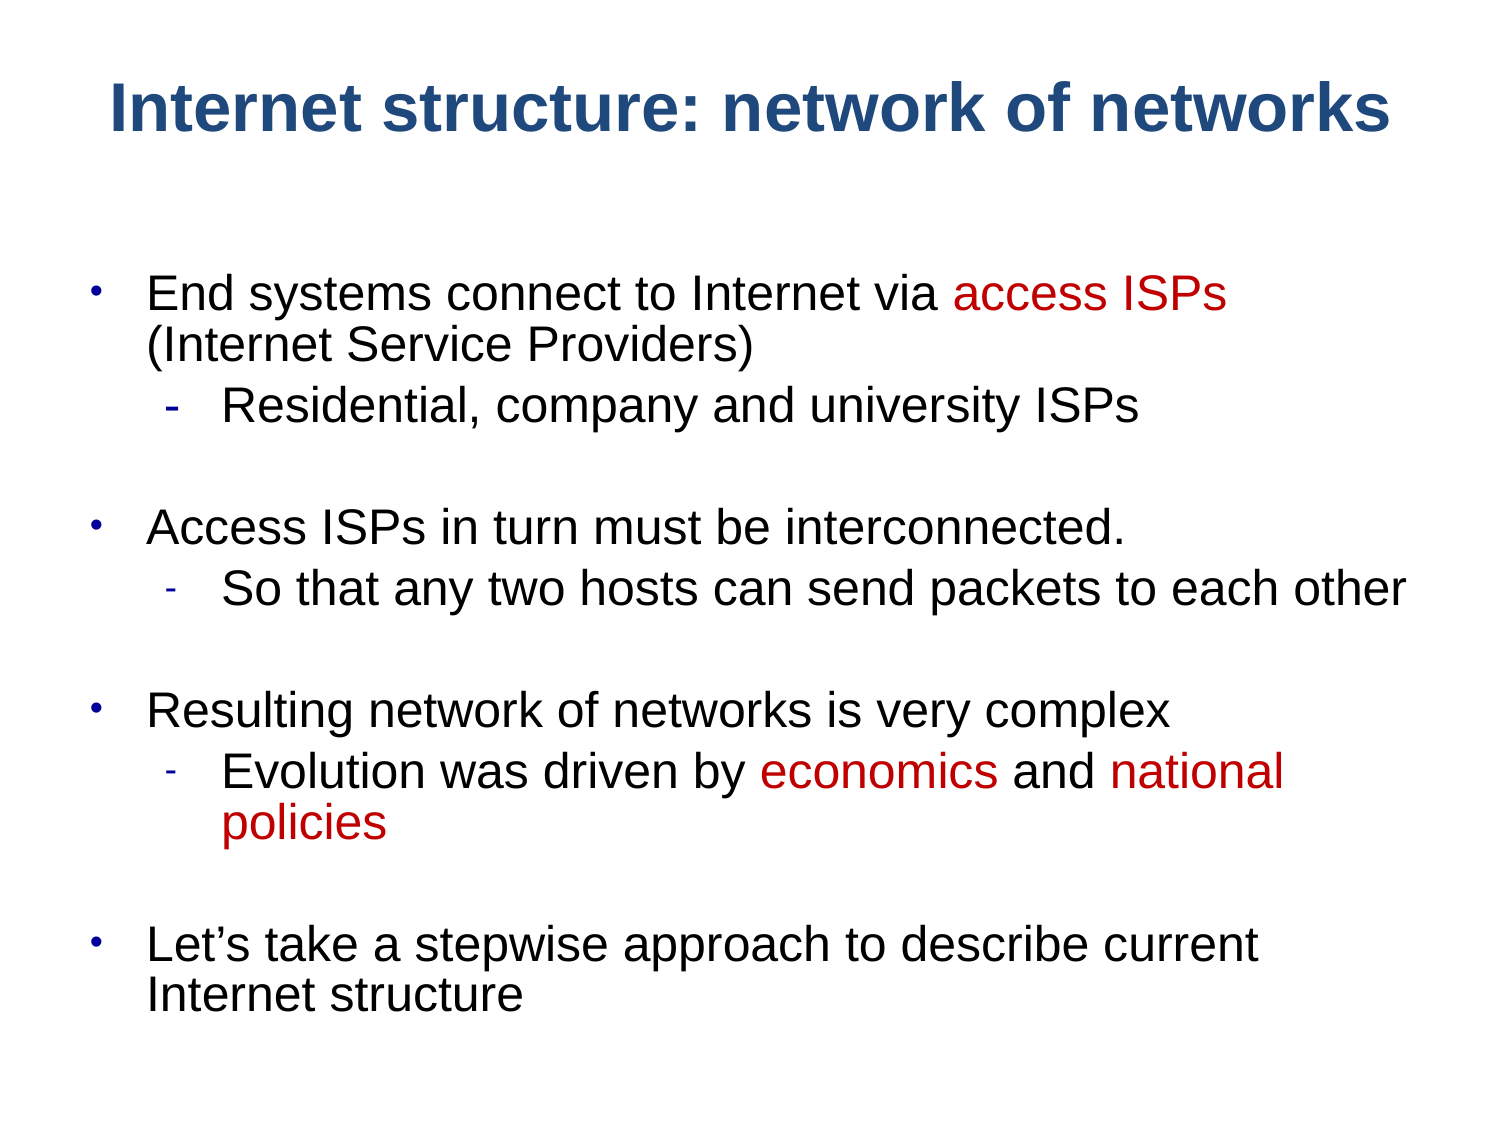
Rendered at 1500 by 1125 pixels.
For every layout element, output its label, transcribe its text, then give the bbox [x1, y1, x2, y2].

text_box End systems connect to Internet via access ISPs (Internet Service Providers) Residential, company and university ISPs Access ISPs in turn must be interconnected. So that any two hosts can send packets to each other Resulting network of networks is very complex Evolution was driven by economics and national policies Let’s take a stepwise approach to describe current Internet structure [74, 262, 1425, 1025]
title Internet structure: network of networks [87, 50, 1416, 157]
